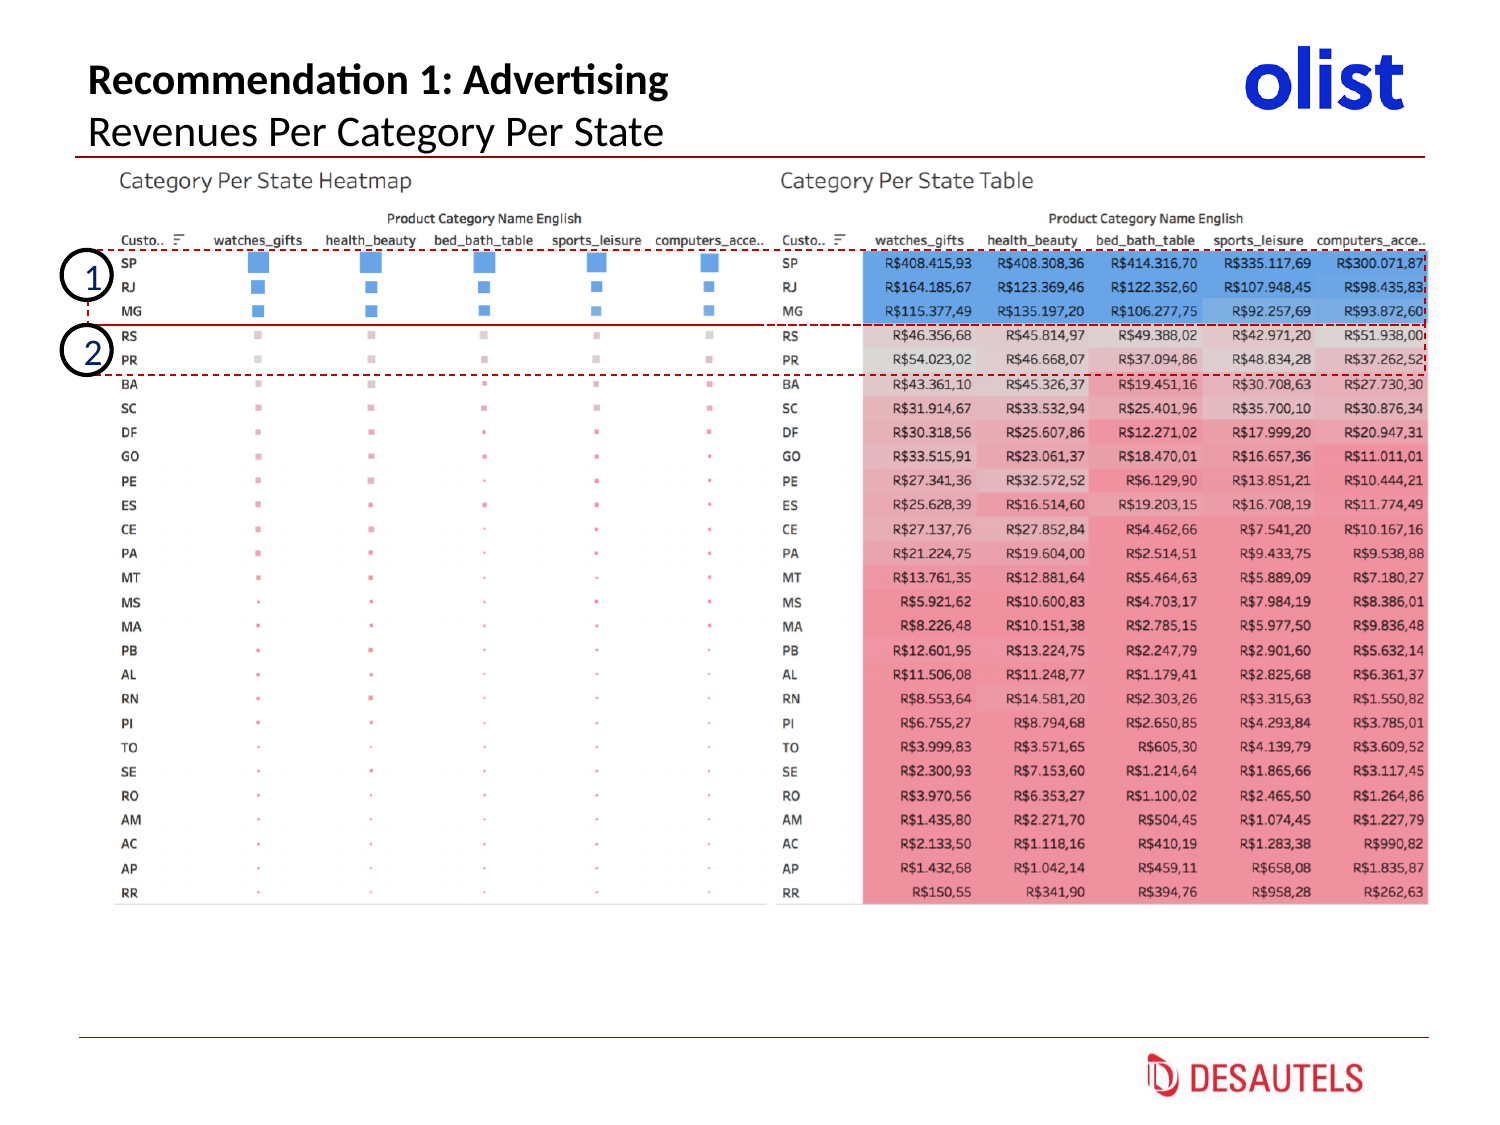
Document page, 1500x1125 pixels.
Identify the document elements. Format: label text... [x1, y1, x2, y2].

picture [1224, 0, 1425, 156]
text_box 1 [59, 247, 99, 303]
picture [1141, 1046, 1364, 1100]
text_box [86, 300, 99, 324]
title Recommendation 1: Advertising Revenues Per Category Per State [87, 50, 925, 157]
text_box 2 [59, 322, 99, 378]
picture [104, 162, 1436, 913]
